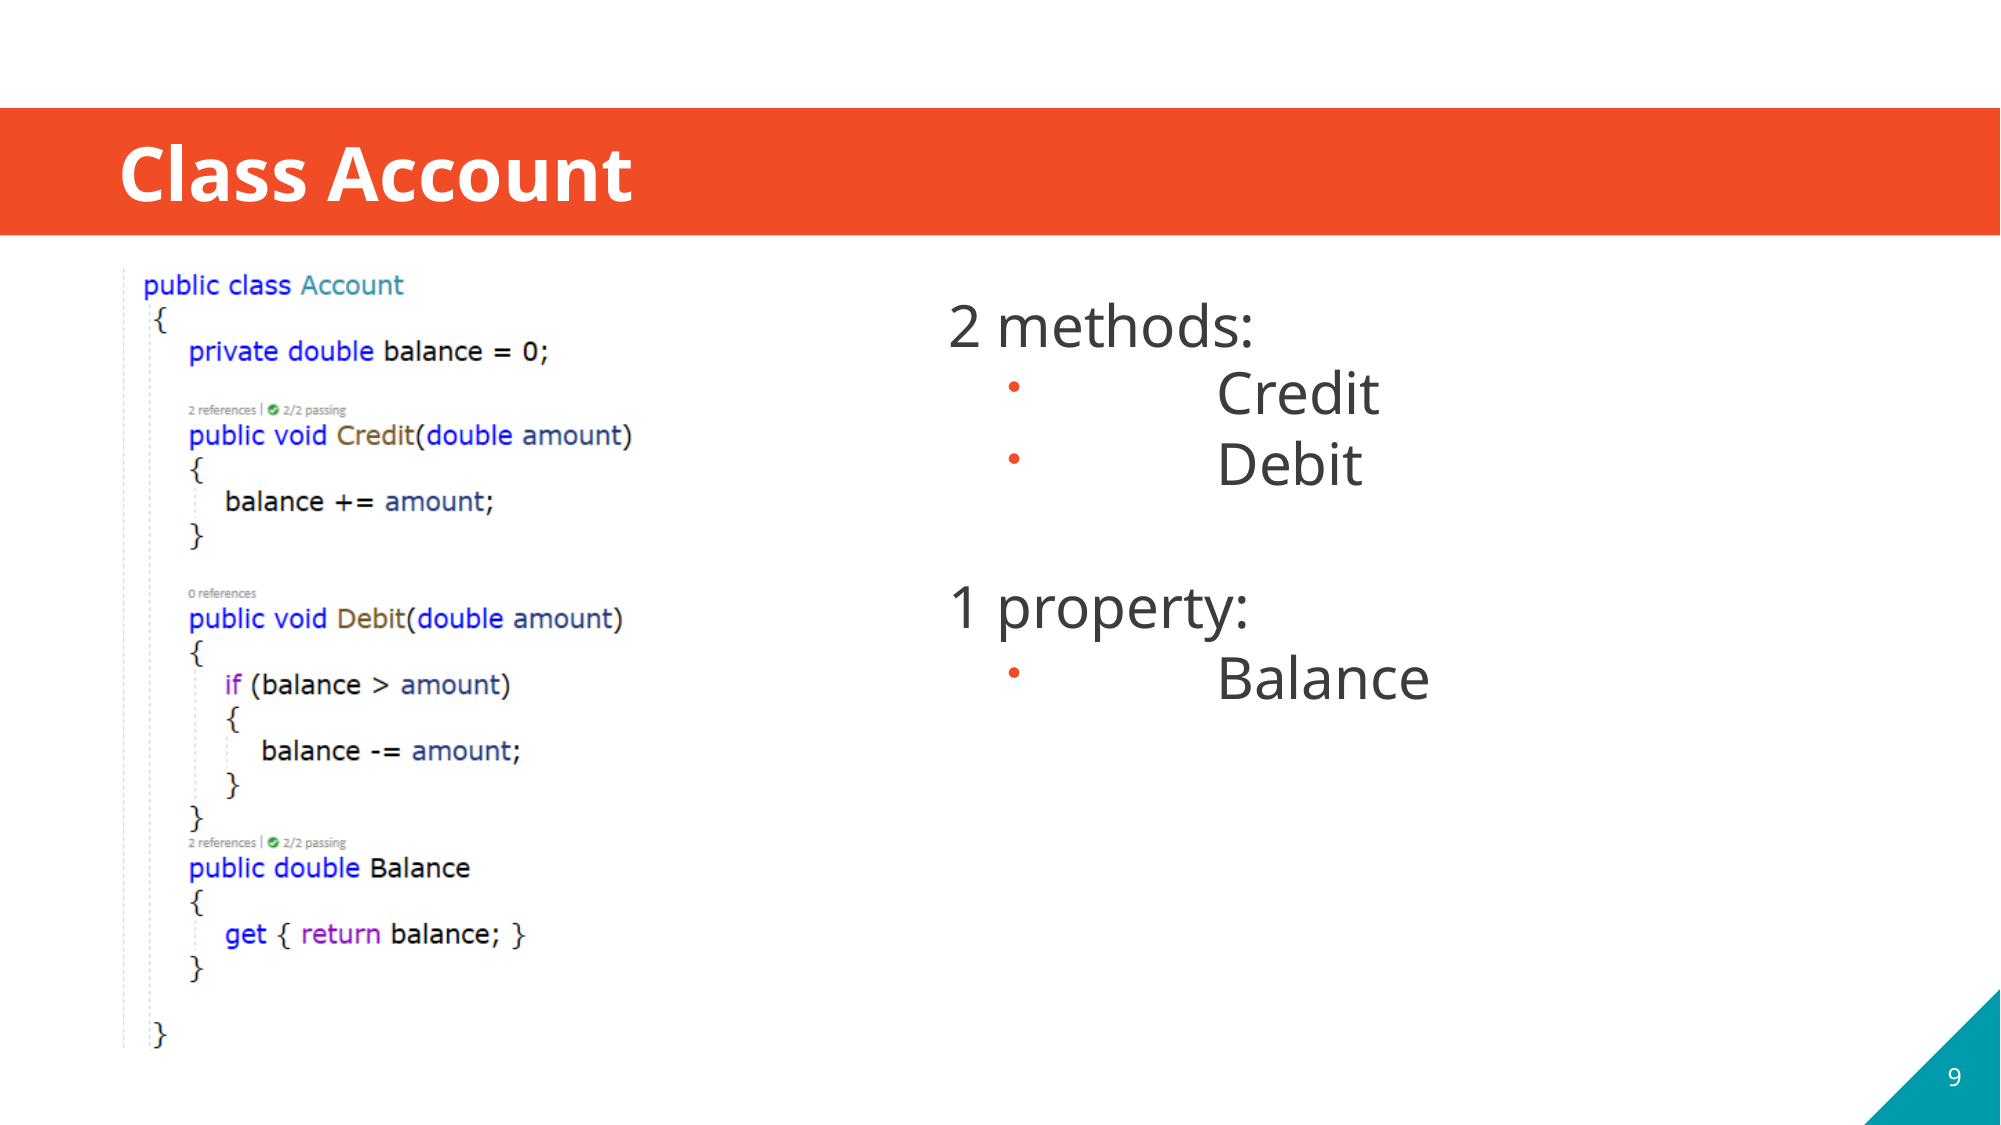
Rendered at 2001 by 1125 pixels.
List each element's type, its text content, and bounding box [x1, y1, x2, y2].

list 2 methods: Credit Debit 1 property: Balance [830, 237, 2000, 1040]
slide_number 9 [1862, 987, 2000, 1125]
title Class Account [0, 108, 2000, 236]
picture [123, 266, 640, 1054]
